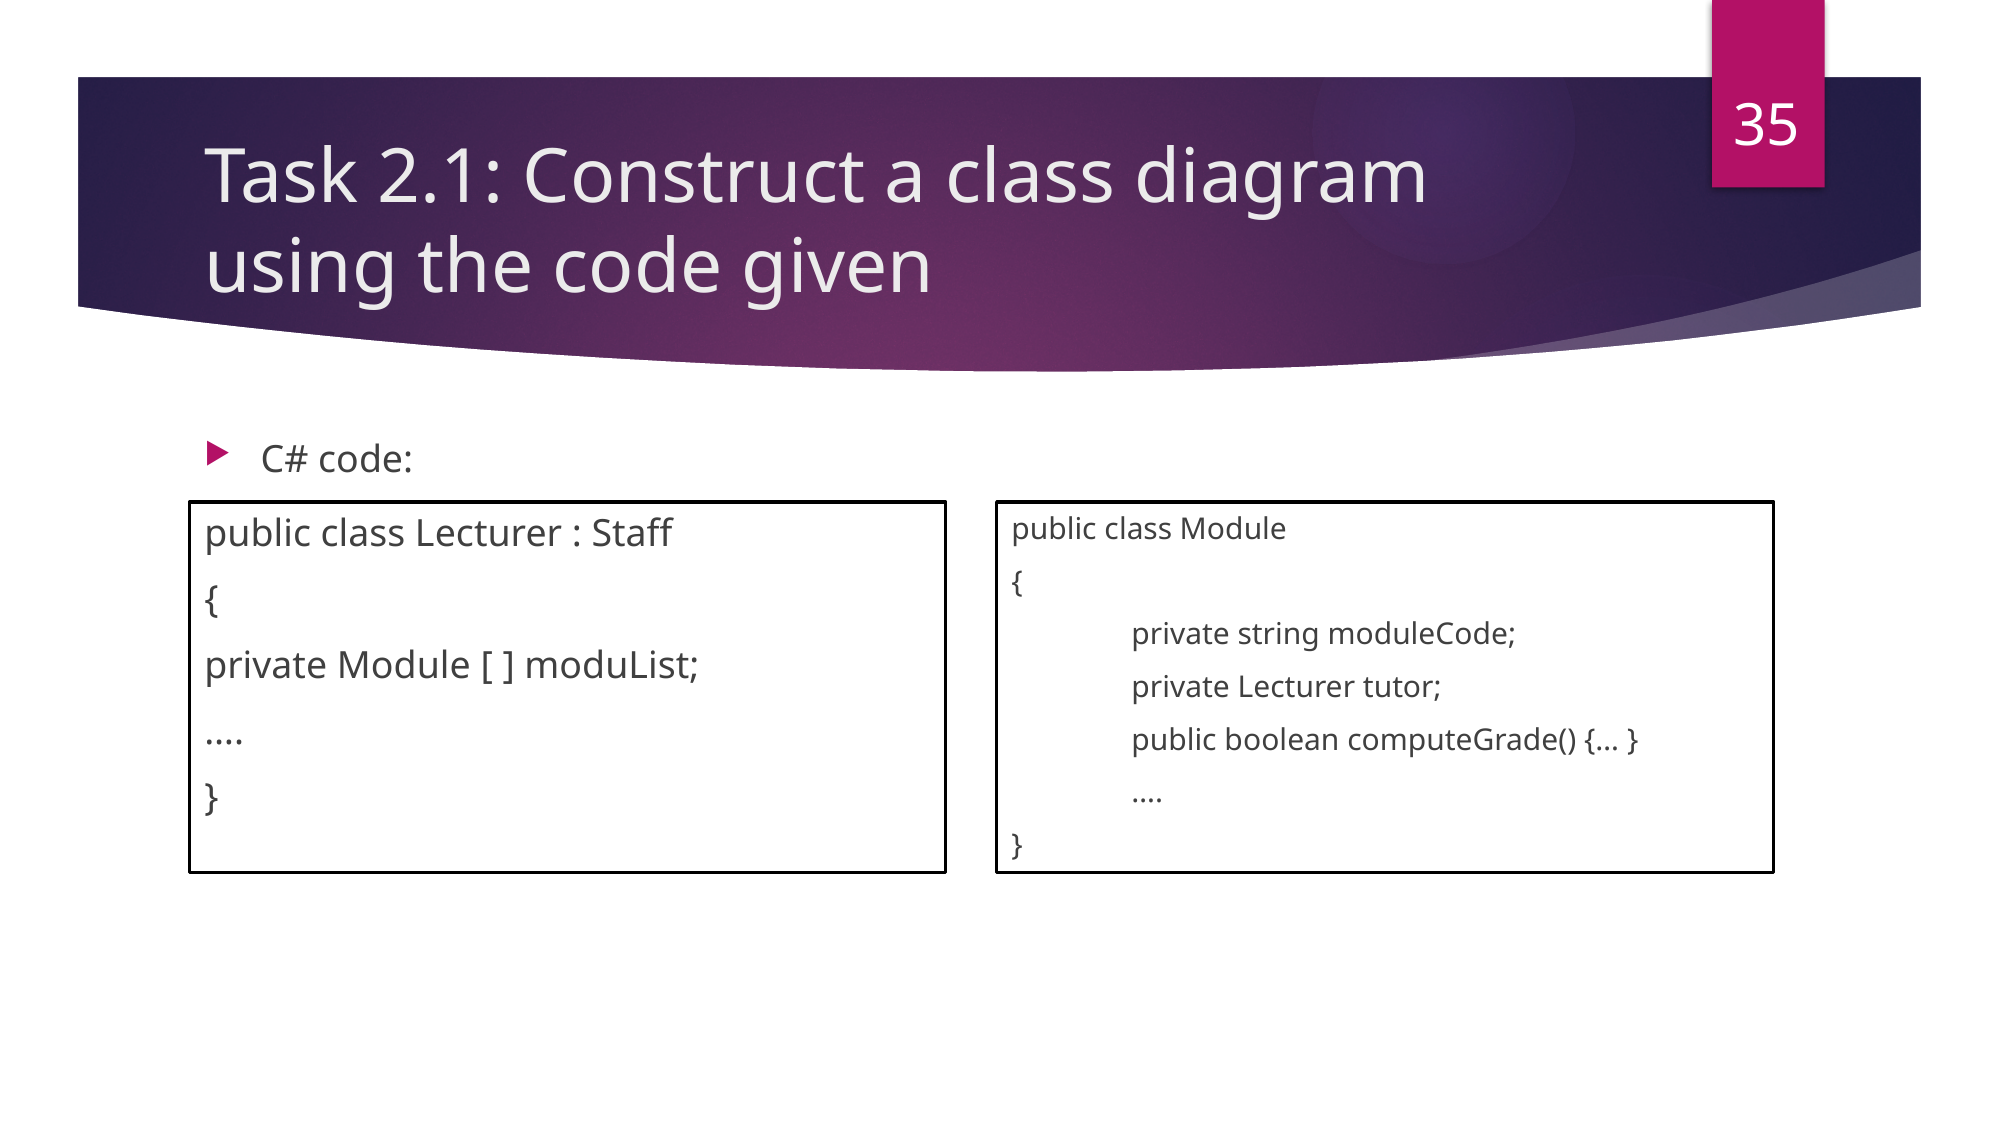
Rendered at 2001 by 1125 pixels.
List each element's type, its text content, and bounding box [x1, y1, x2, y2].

title Task 2.1: Construct a class diagram using the code given [189, 159, 1627, 276]
list C# code: [189, 427, 507, 500]
slide_number 35 [1698, 48, 1836, 175]
text_box public class Module { private string moduleCode; private Lecturer tutor; public boolean computeGrade() {… } …. } [995, 500, 1775, 874]
text_box public class Lecturer : Staff { private Module [ ] moduList; …. } [188, 500, 947, 874]
